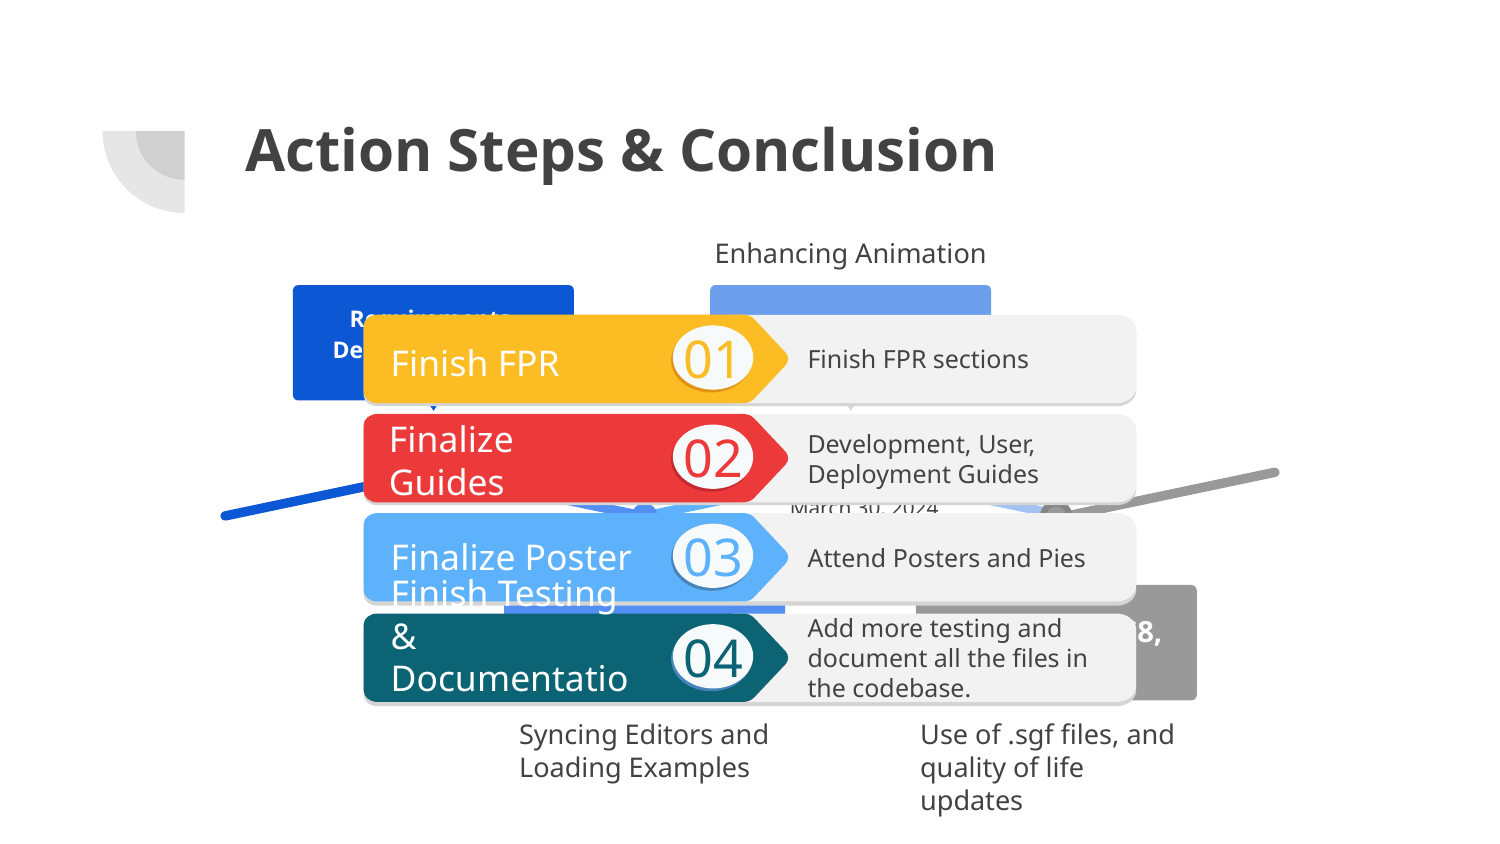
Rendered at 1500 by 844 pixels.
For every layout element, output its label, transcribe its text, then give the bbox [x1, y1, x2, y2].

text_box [219, 221, 1281, 800]
title Action Steps & Conclusion [230, 98, 1347, 222]
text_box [363, 314, 1137, 707]
